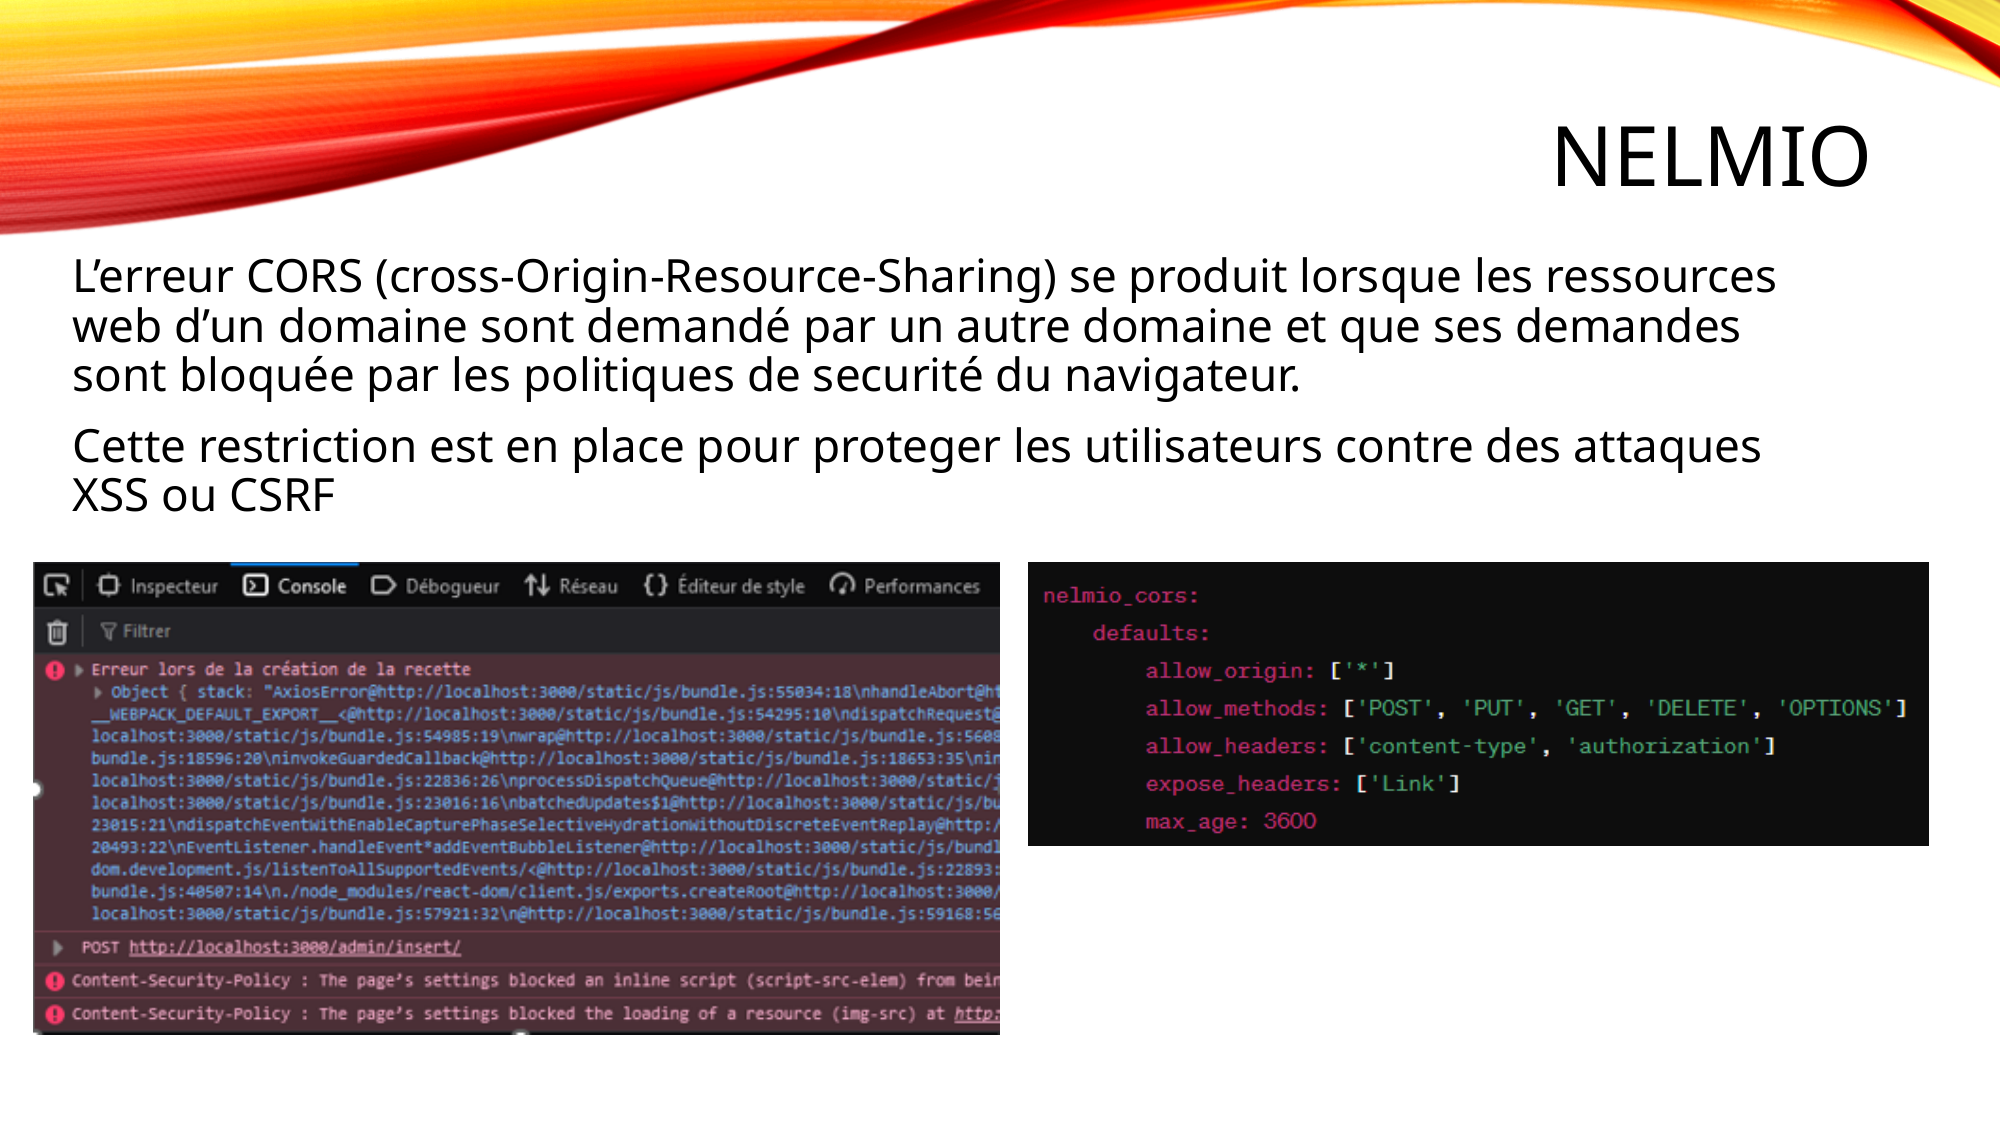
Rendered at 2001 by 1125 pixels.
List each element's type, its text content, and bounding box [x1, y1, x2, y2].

picture [1027, 562, 1929, 846]
picture [0, 0, 2000, 237]
list L’erreur CORS (cross-Origin-Resource-Sharing) se produit lorsque les ressources web d’un domaine sont demandé par un autre domaine et que ses demandes sont bloquée par les politiques de securité du navigateur. Cette restriction est en place pour proteger les utilisateurs contre des attaques XSS ou CSRF [57, 245, 1833, 546]
picture [33, 562, 1001, 1035]
title Nelmio [1526, 56, 1888, 264]
